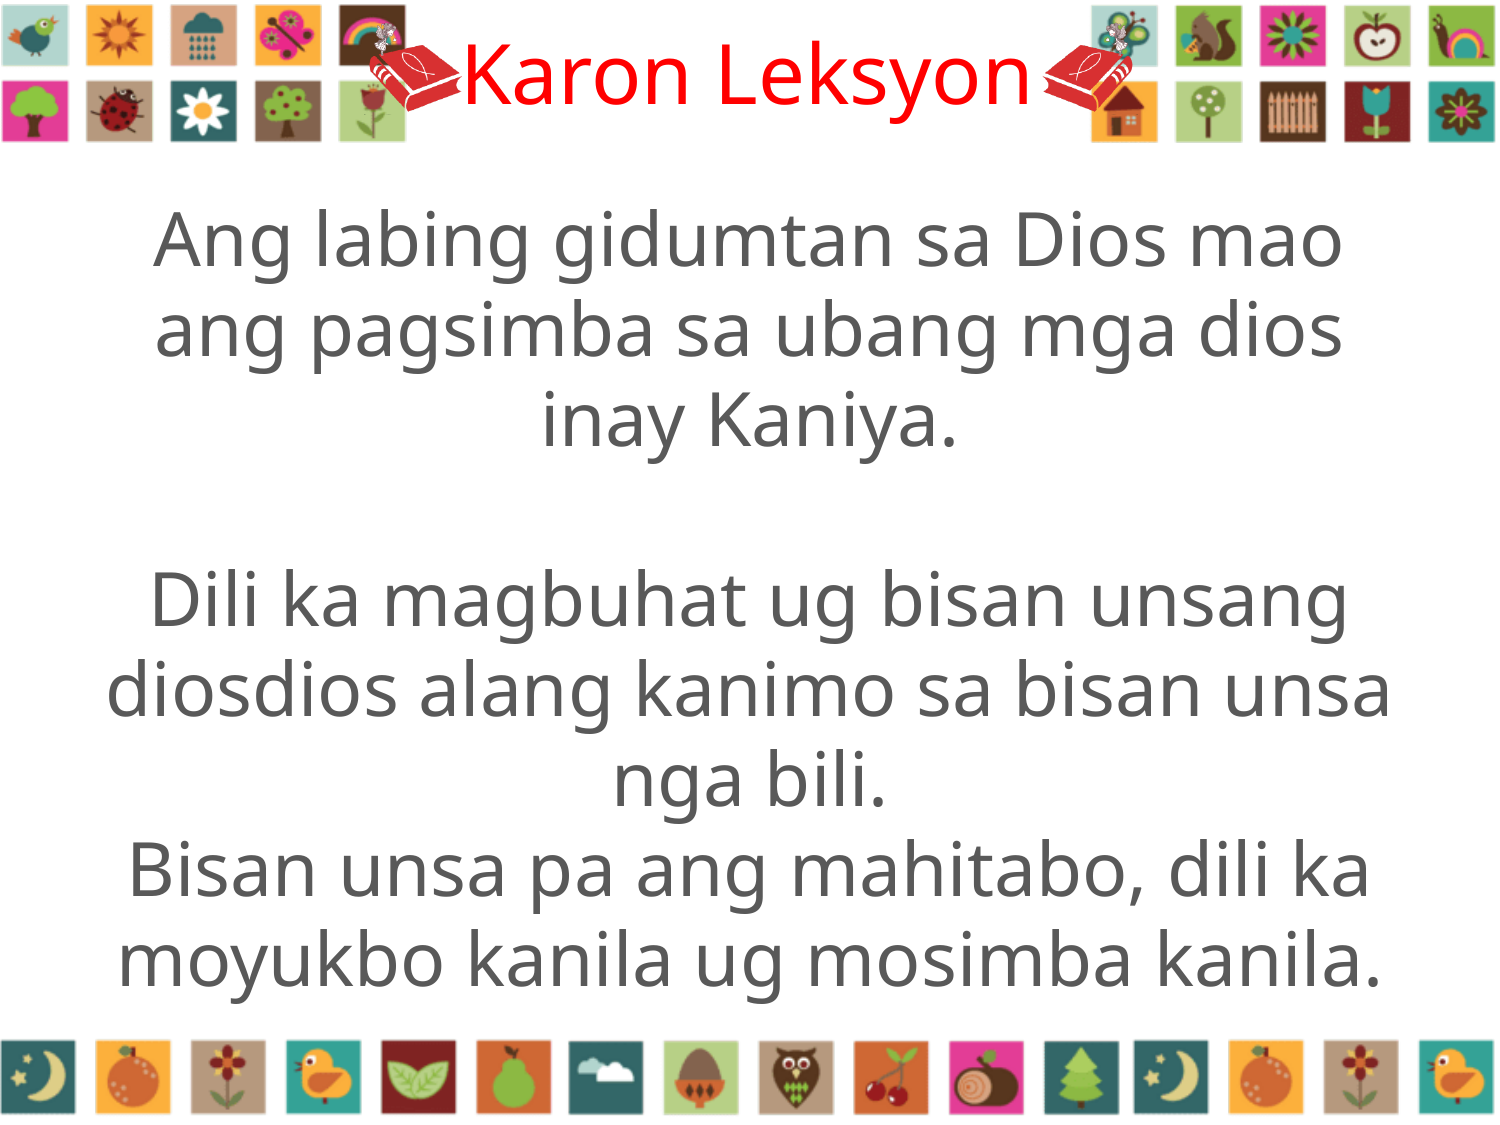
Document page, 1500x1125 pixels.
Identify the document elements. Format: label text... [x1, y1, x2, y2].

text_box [0, 1028, 1500, 1118]
picture [0, 3, 494, 150]
text_box Karon Leksyon [425, 13, 1078, 129]
picture [1011, 3, 1500, 150]
text_box Ang labing gidumtan sa Dios mao ang pagsimba sa ubang mga dios inay Kaniya. Dili ka magbuhat ug bisan unsang diosdios alang kanimo sa bisan unsa nga bili. Bisan unsa pa ang mahitabo, dili ka moyukbo kanila ug mosimba kanila. [76, 184, 1424, 1027]
